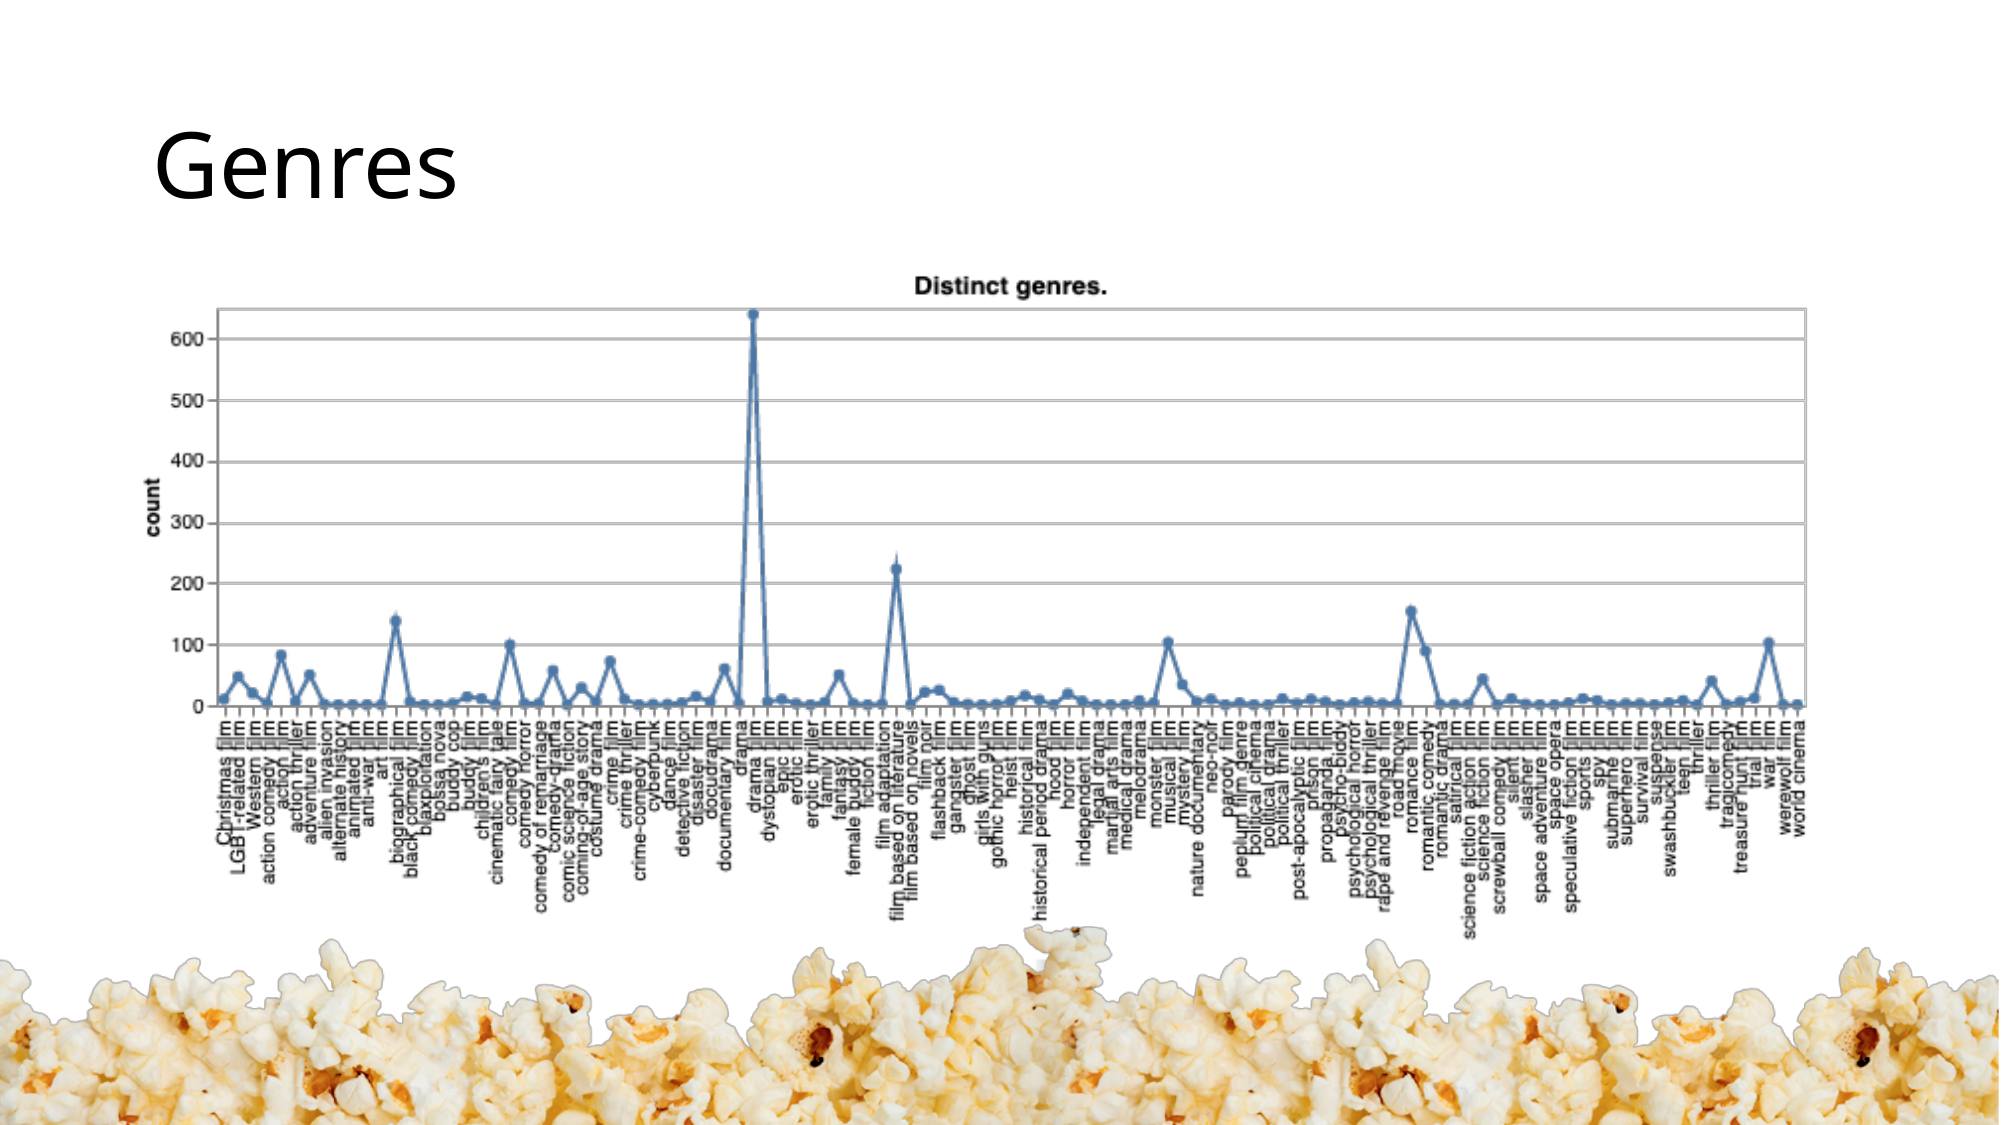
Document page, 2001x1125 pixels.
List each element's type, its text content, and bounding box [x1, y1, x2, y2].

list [130, 265, 1818, 945]
title Genres [137, 59, 1863, 278]
picture [0, 265, 1999, 1125]
